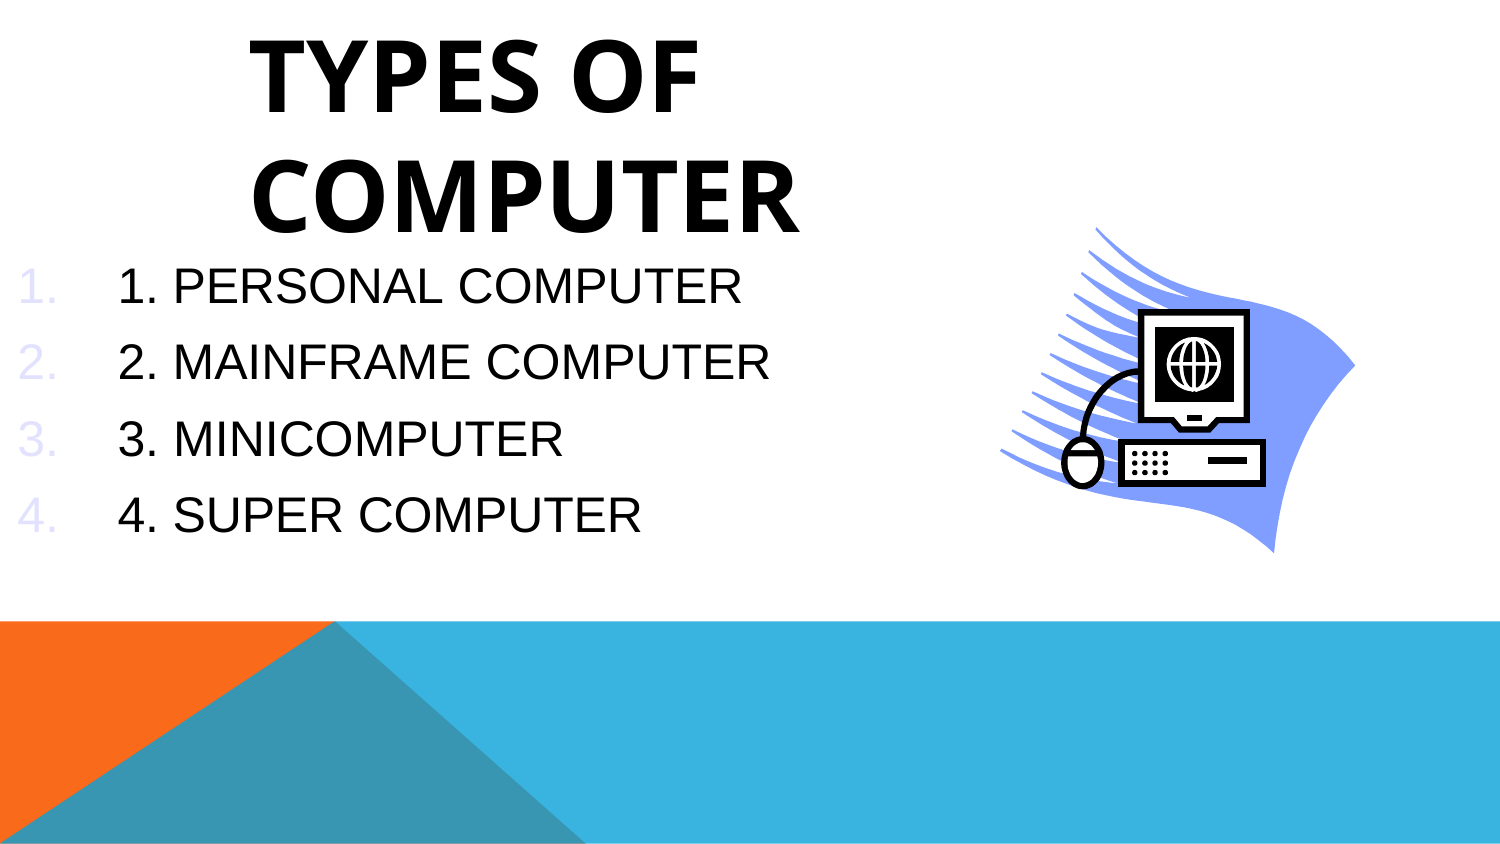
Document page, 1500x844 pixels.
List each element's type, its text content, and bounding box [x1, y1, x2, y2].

text_box TYPES OF COMPUTER [246, 10, 1253, 234]
text_box 1. PERSONAL COMPUTER 2. MAINFRAME COMPUTER 3. MINICOMPUTER 4. SUPER COMPUTER [15, 234, 994, 543]
picture [999, 226, 1356, 554]
